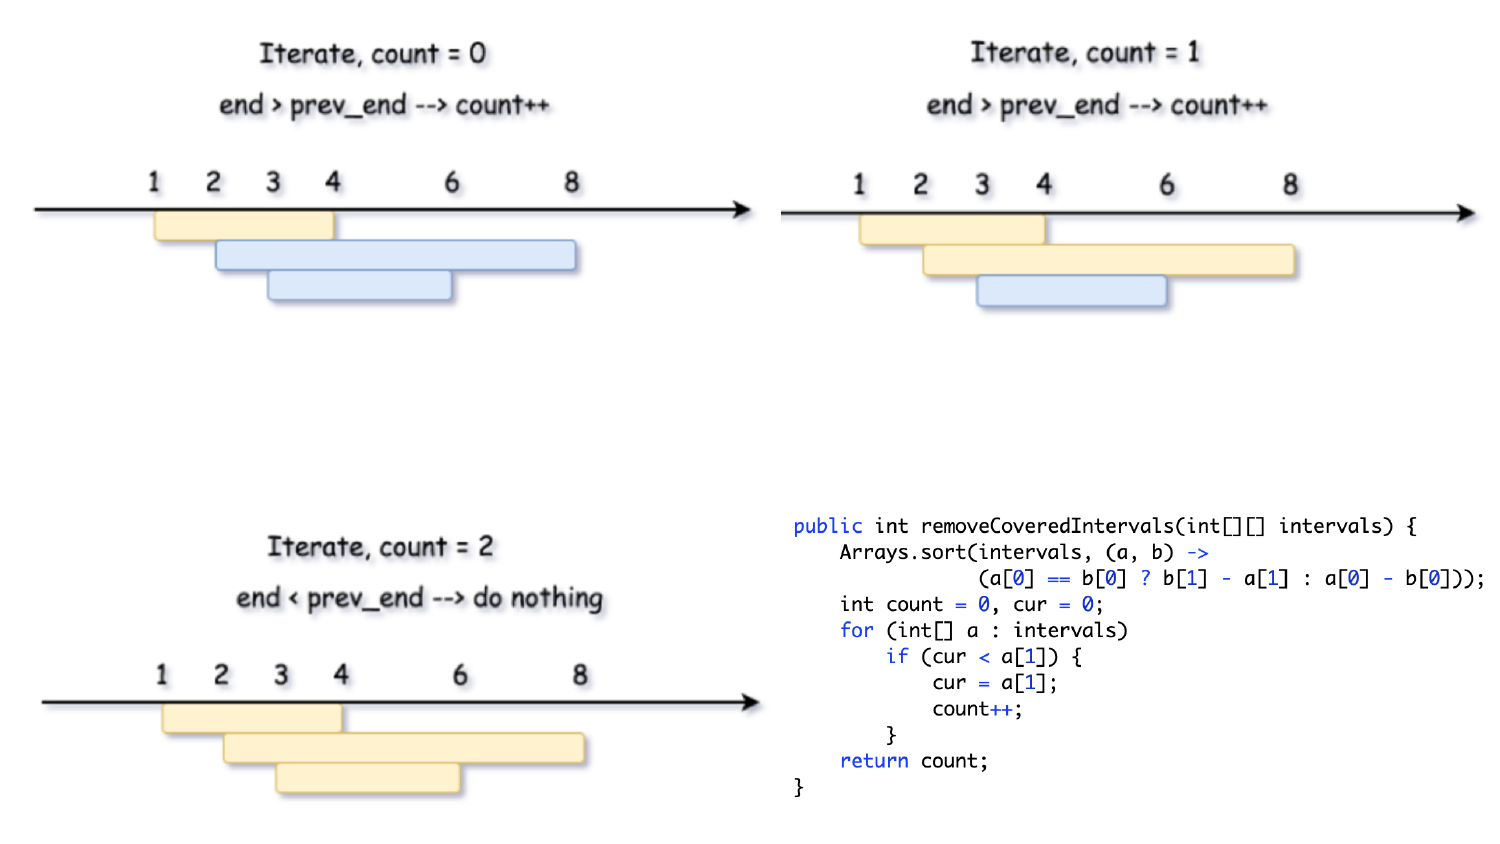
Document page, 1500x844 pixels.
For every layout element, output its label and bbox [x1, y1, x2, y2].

picture [3, 489, 1500, 844]
picture [0, 0, 1500, 357]
